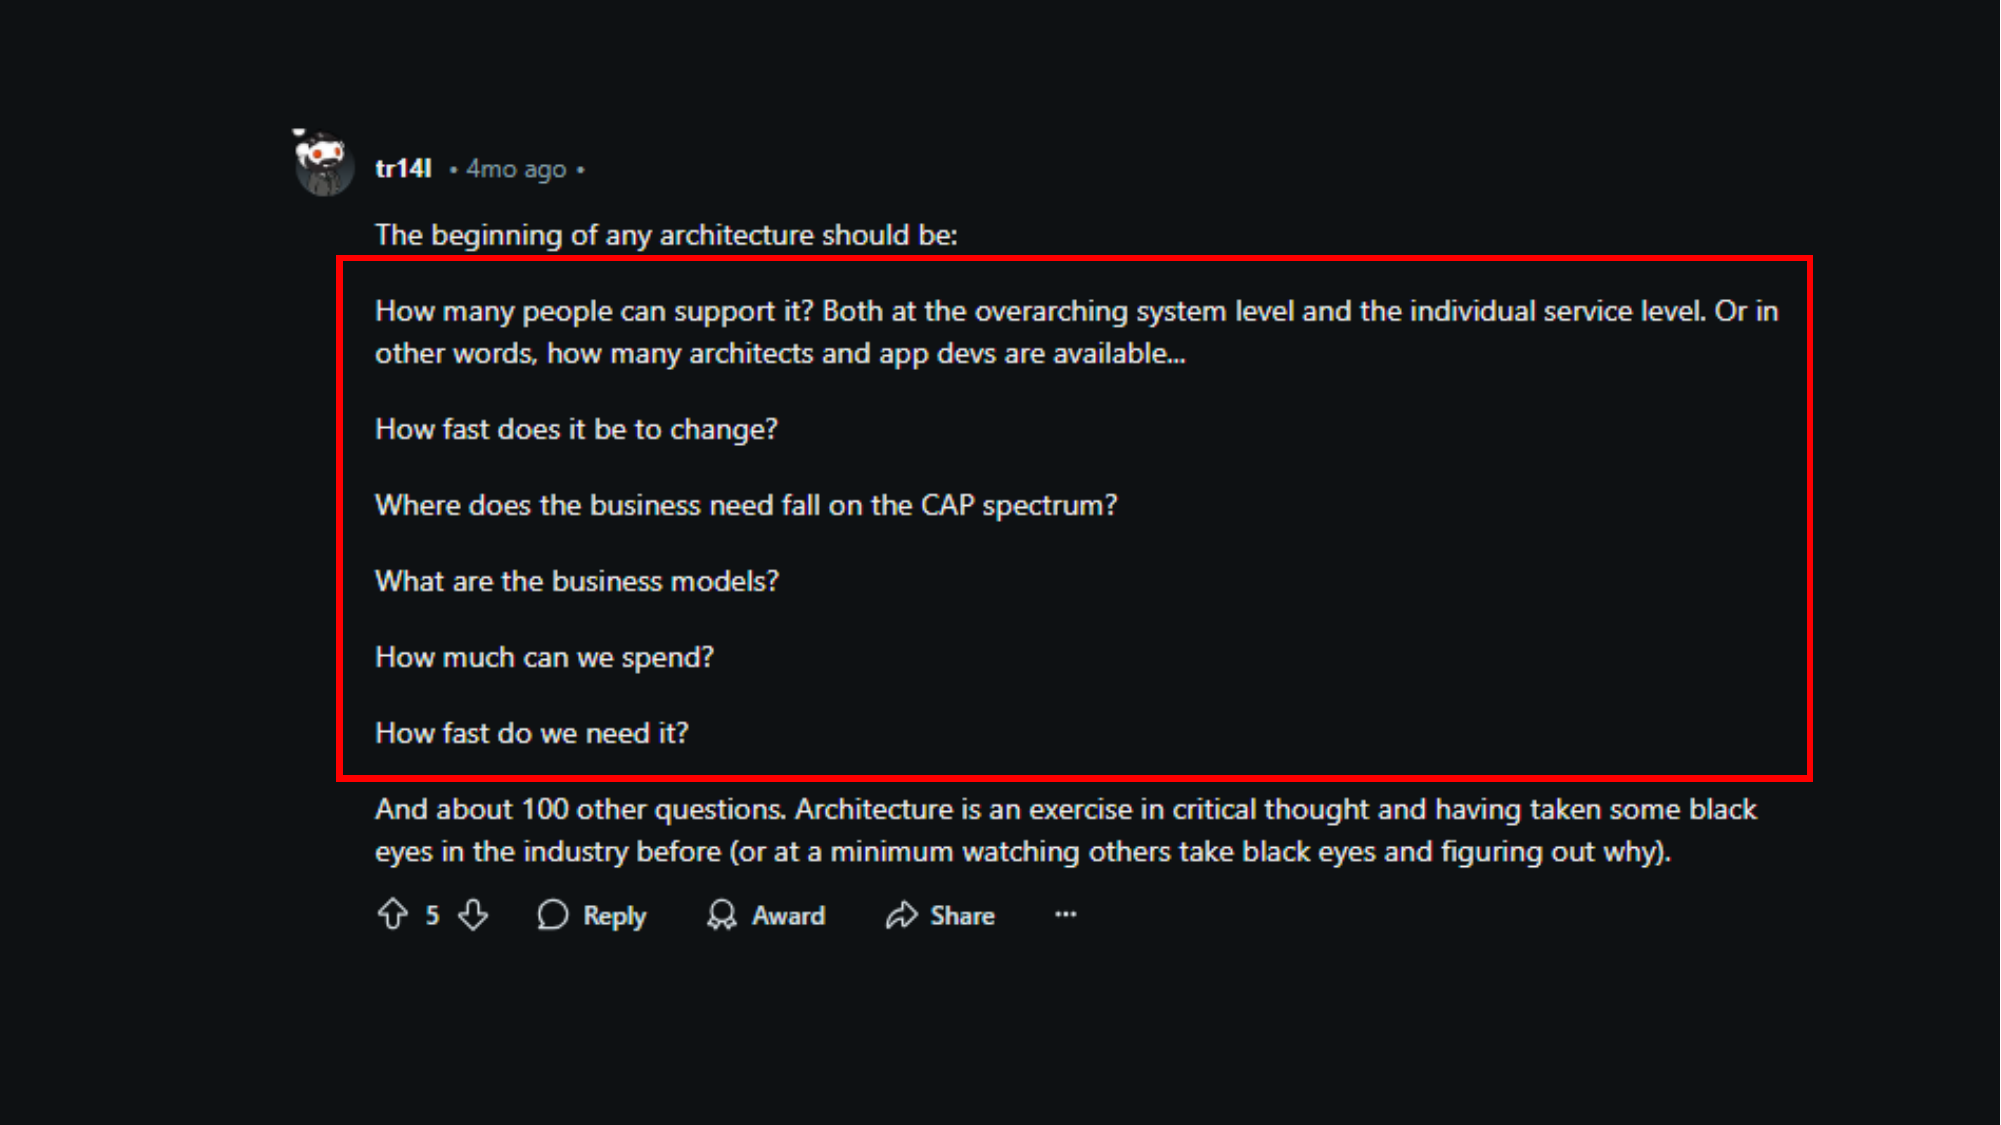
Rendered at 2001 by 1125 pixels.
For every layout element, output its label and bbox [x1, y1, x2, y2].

picture [269, 106, 1845, 961]
